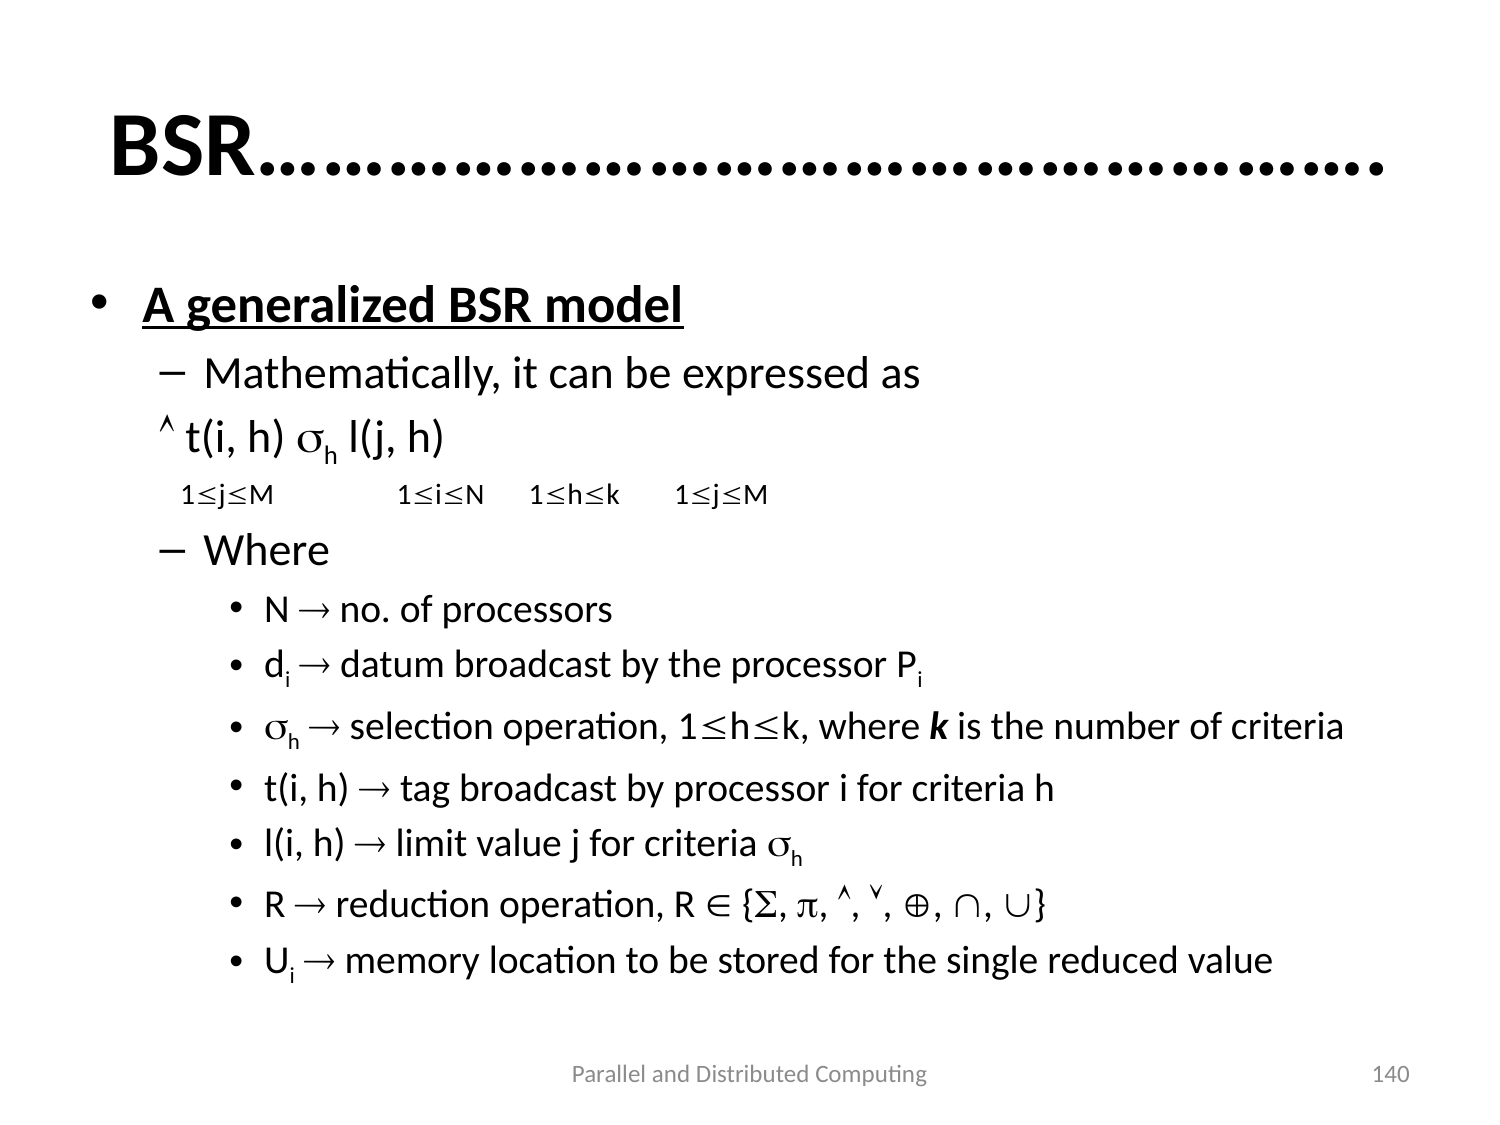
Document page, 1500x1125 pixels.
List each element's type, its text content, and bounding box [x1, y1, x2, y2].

footer Parallel and Distributed Computing [512, 1042, 988, 1103]
slide_number 140 [1074, 1042, 1425, 1103]
title BSR……………………………………………. [75, 45, 1425, 233]
